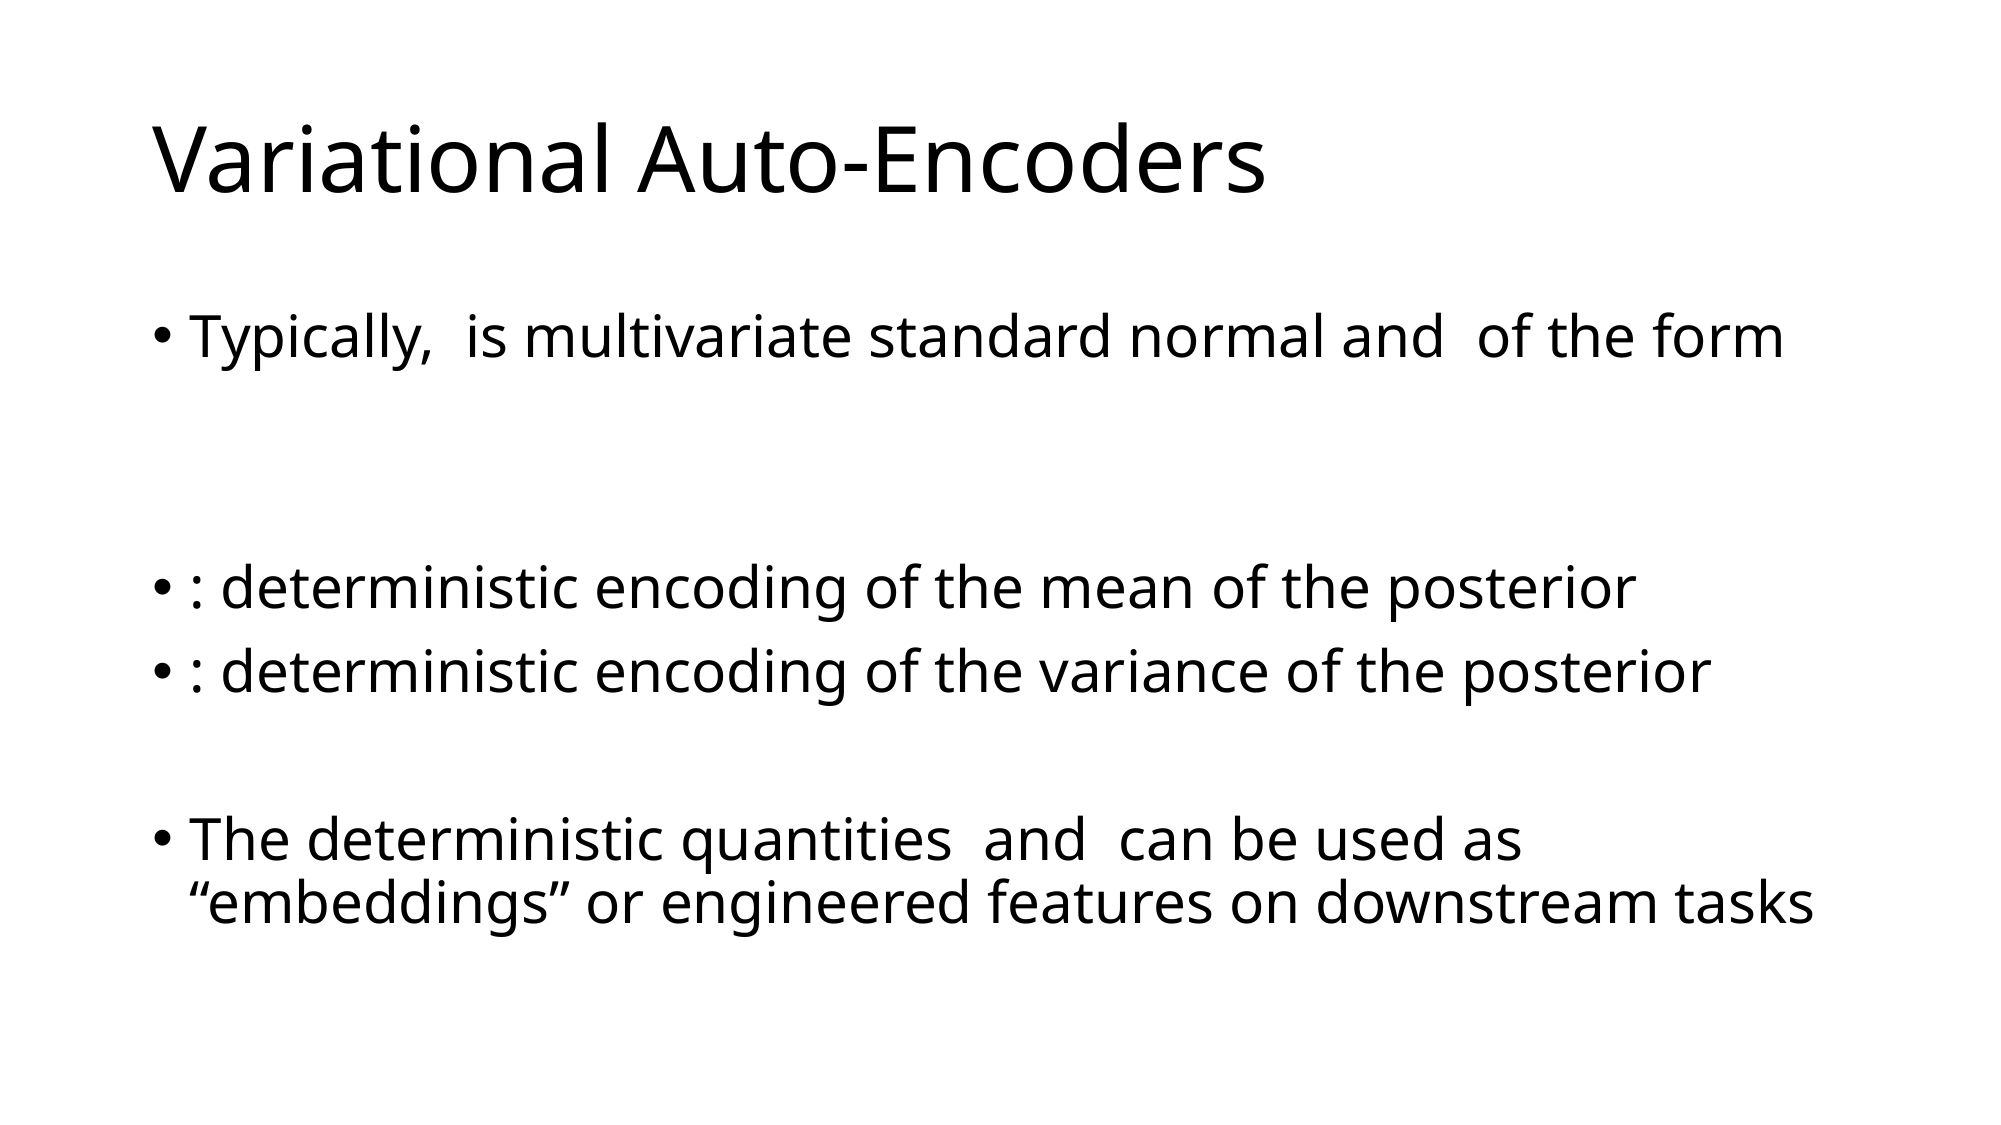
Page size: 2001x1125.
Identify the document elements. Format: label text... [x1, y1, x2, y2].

title Variational Auto-Encoders [137, 53, 1863, 272]
